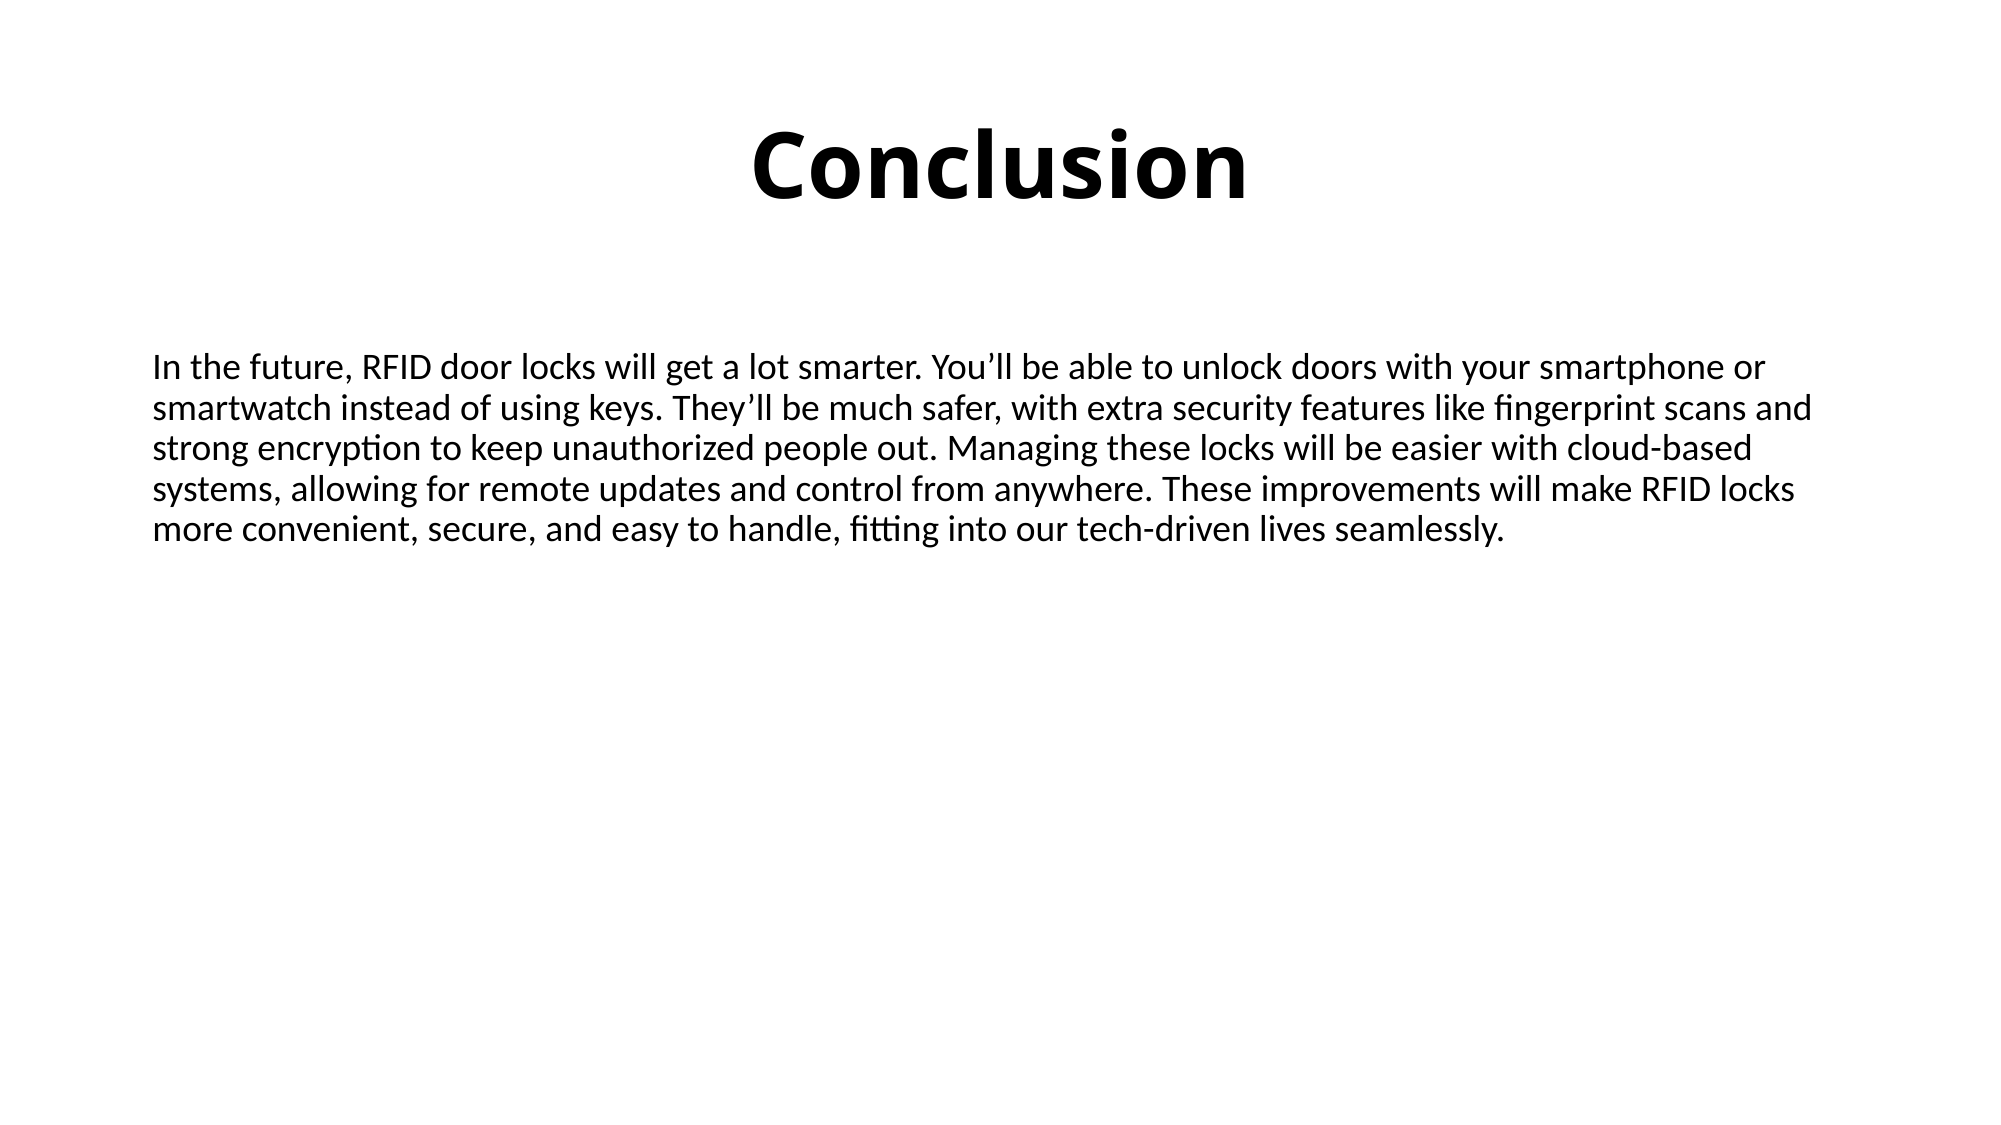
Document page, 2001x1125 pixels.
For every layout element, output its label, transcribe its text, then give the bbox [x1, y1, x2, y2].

list In the future, RFID door locks will get a lot smarter. You’ll be able to unlock doors with your smartphone or smartwatch instead of using keys. They’ll be much safer, with extra security features like fingerprint scans and strong encryption to keep unauthorized people out. Managing these locks will be easier with cloud-based systems, allowing for remote updates and control from anywhere. These improvements will make RFID locks more convenient, secure, and easy to handle, fitting into our tech-driven lives seamlessly. [137, 339, 1863, 754]
title Conclusion [137, 59, 1863, 278]
